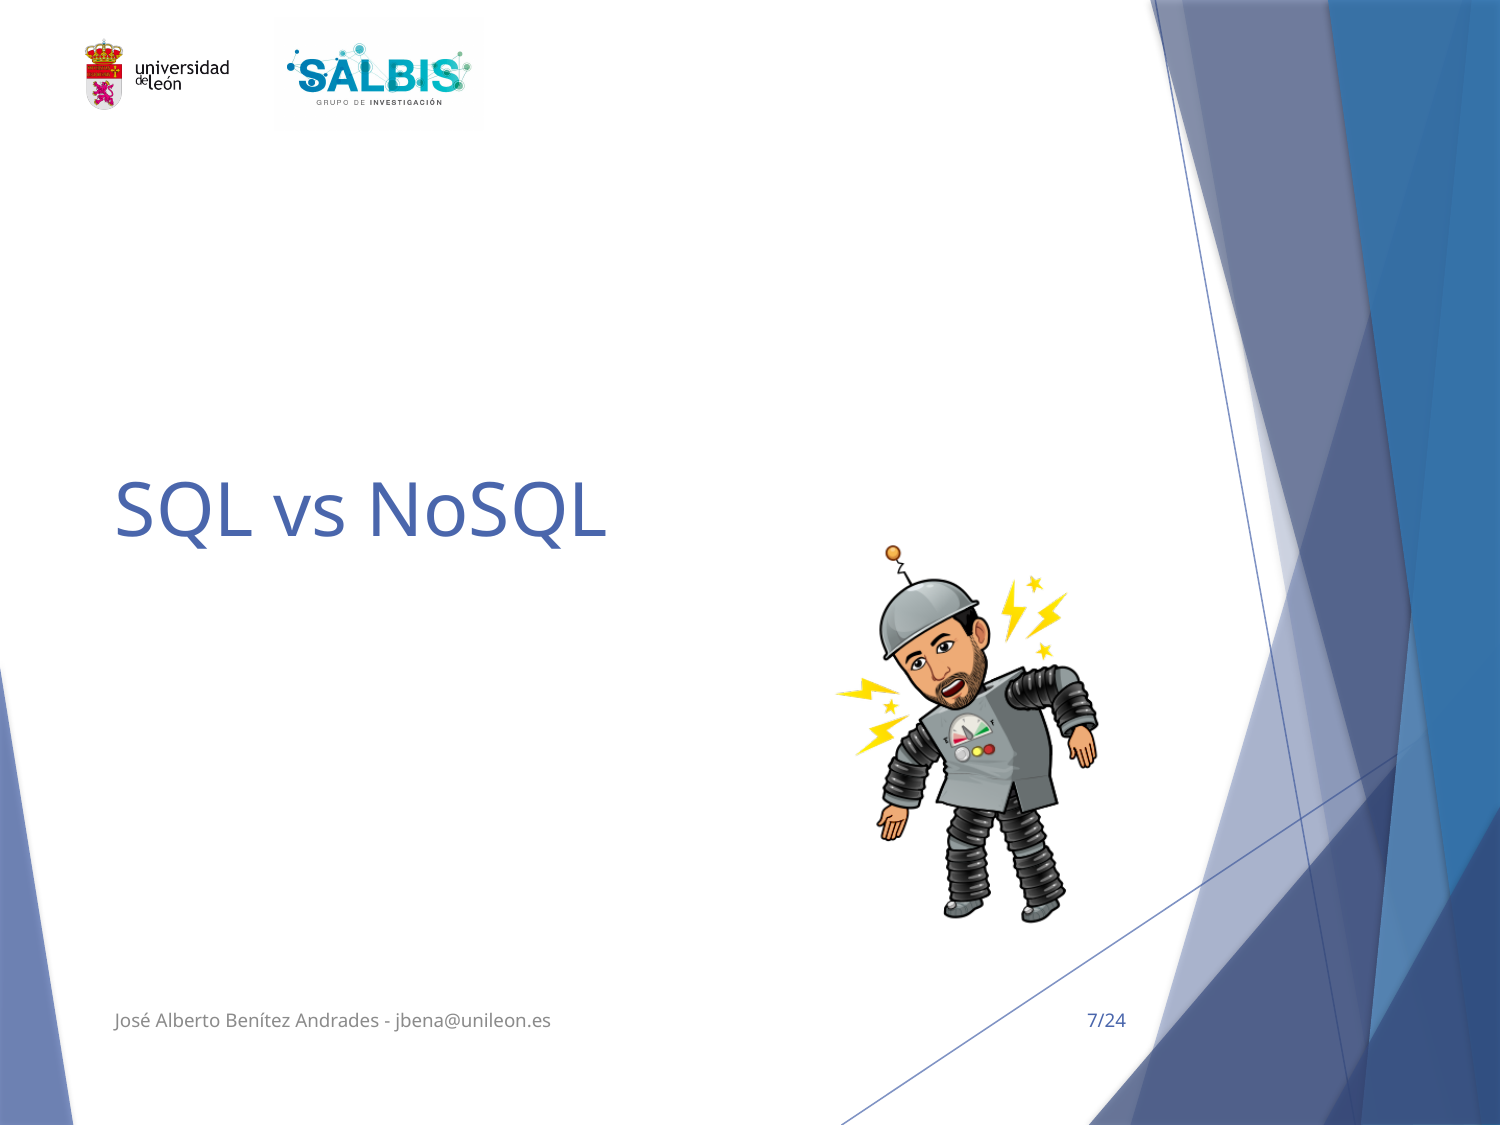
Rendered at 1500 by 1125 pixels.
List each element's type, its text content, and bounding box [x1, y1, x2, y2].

title SQL vs NoSQL [99, 454, 1142, 671]
picture [771, 515, 1188, 932]
picture [273, 17, 484, 131]
picture [74, 29, 239, 119]
footer José Alberto Benítez Andrades - jbena@unileon.es [99, 991, 859, 1051]
slide_number 7/24 [1057, 991, 1142, 1051]
